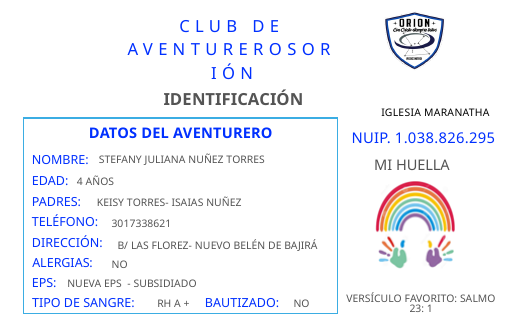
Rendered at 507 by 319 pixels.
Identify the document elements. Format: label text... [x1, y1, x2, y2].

text_box MI HUELLA [374, 160, 469, 174]
text_box NUIP. 1.038.826.295 [346, 132, 500, 147]
text_box IDENTIFICACIÓN [146, 85, 321, 109]
text_box CLUB DE AVENTUREROSORIÓN [126, 12, 338, 83]
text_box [23, 117, 338, 314]
text_box [379, 10, 450, 71]
picture [372, 177, 458, 274]
text_box VERSÍCULO FAVORITO: SALMO 23: 1 [342, 295, 500, 315]
text_box IGLESIA MARANATHA [345, 109, 490, 119]
